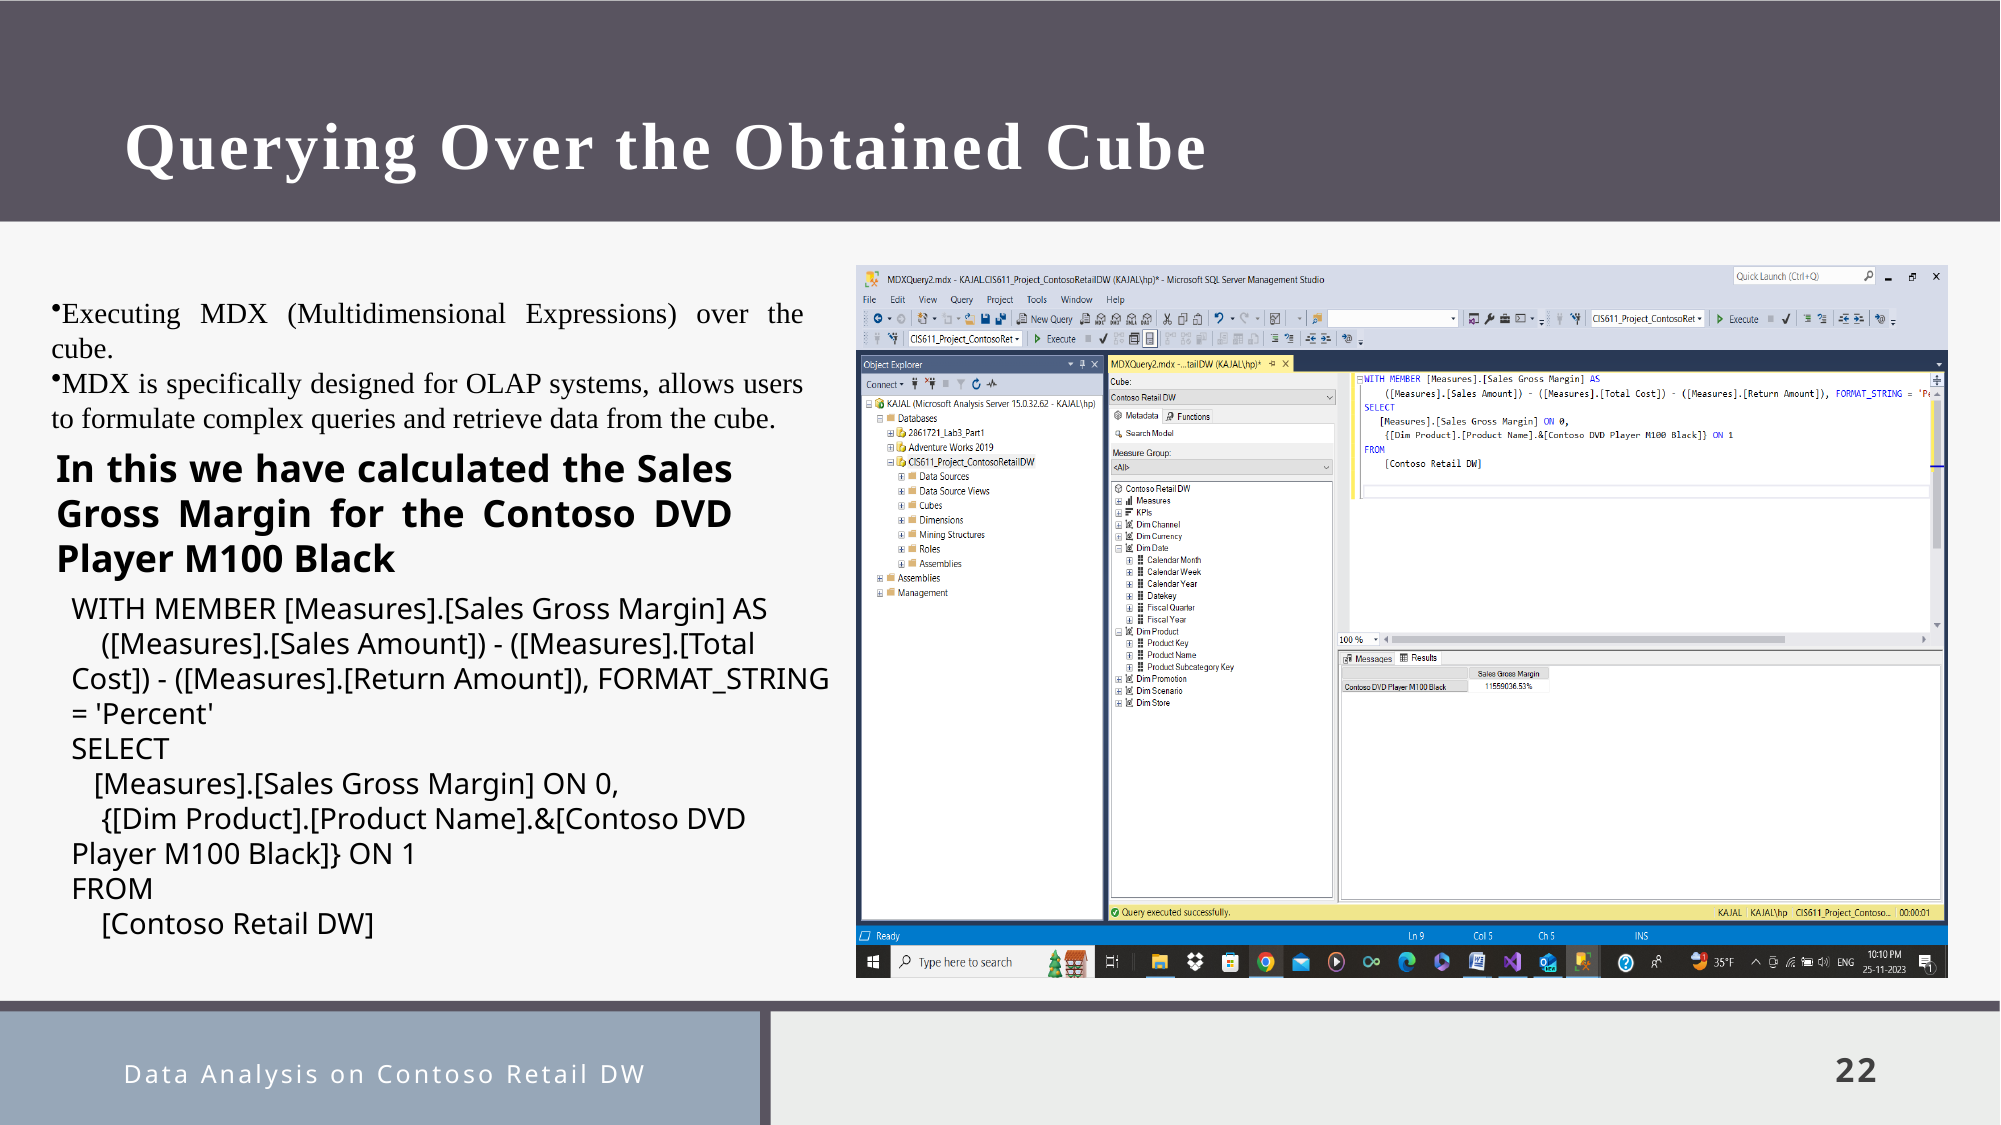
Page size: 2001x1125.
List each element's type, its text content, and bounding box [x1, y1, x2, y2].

text_box Executing MDX (Multidimensional Expressions) over the cube. MDX is specifically designed for OLAP systems, allows users to formulate complex queries and retrieve data from the cube. [36, 286, 820, 442]
text_box In this we have calculated the Sales Gross Margin for the Contoso DVD Player M100 Black [41, 437, 749, 588]
text_box WITH MEMBER [Measures].[Sales Gross Margin] AS ([Measures].[Sales Amount]) - ([Measures].[Total Cost]) - ([Measures].[Return Amount]), FORMAT_STRING = 'Percent' SELECT [Measures].[Sales Gross Margin] ON 0, {[Dim Product].[Product Name].&[Contoso DVD Player M100 Black]} ON 1 FROM [Contoso Retail DW] [56, 582, 849, 993]
slide_number 22 [1733, 1035, 1895, 1110]
title Querying Over the Obtained Cube [106, 15, 1895, 199]
picture [855, 265, 1948, 979]
footer Data Analysis on Contoso Retail DW [105, 1035, 668, 1110]
